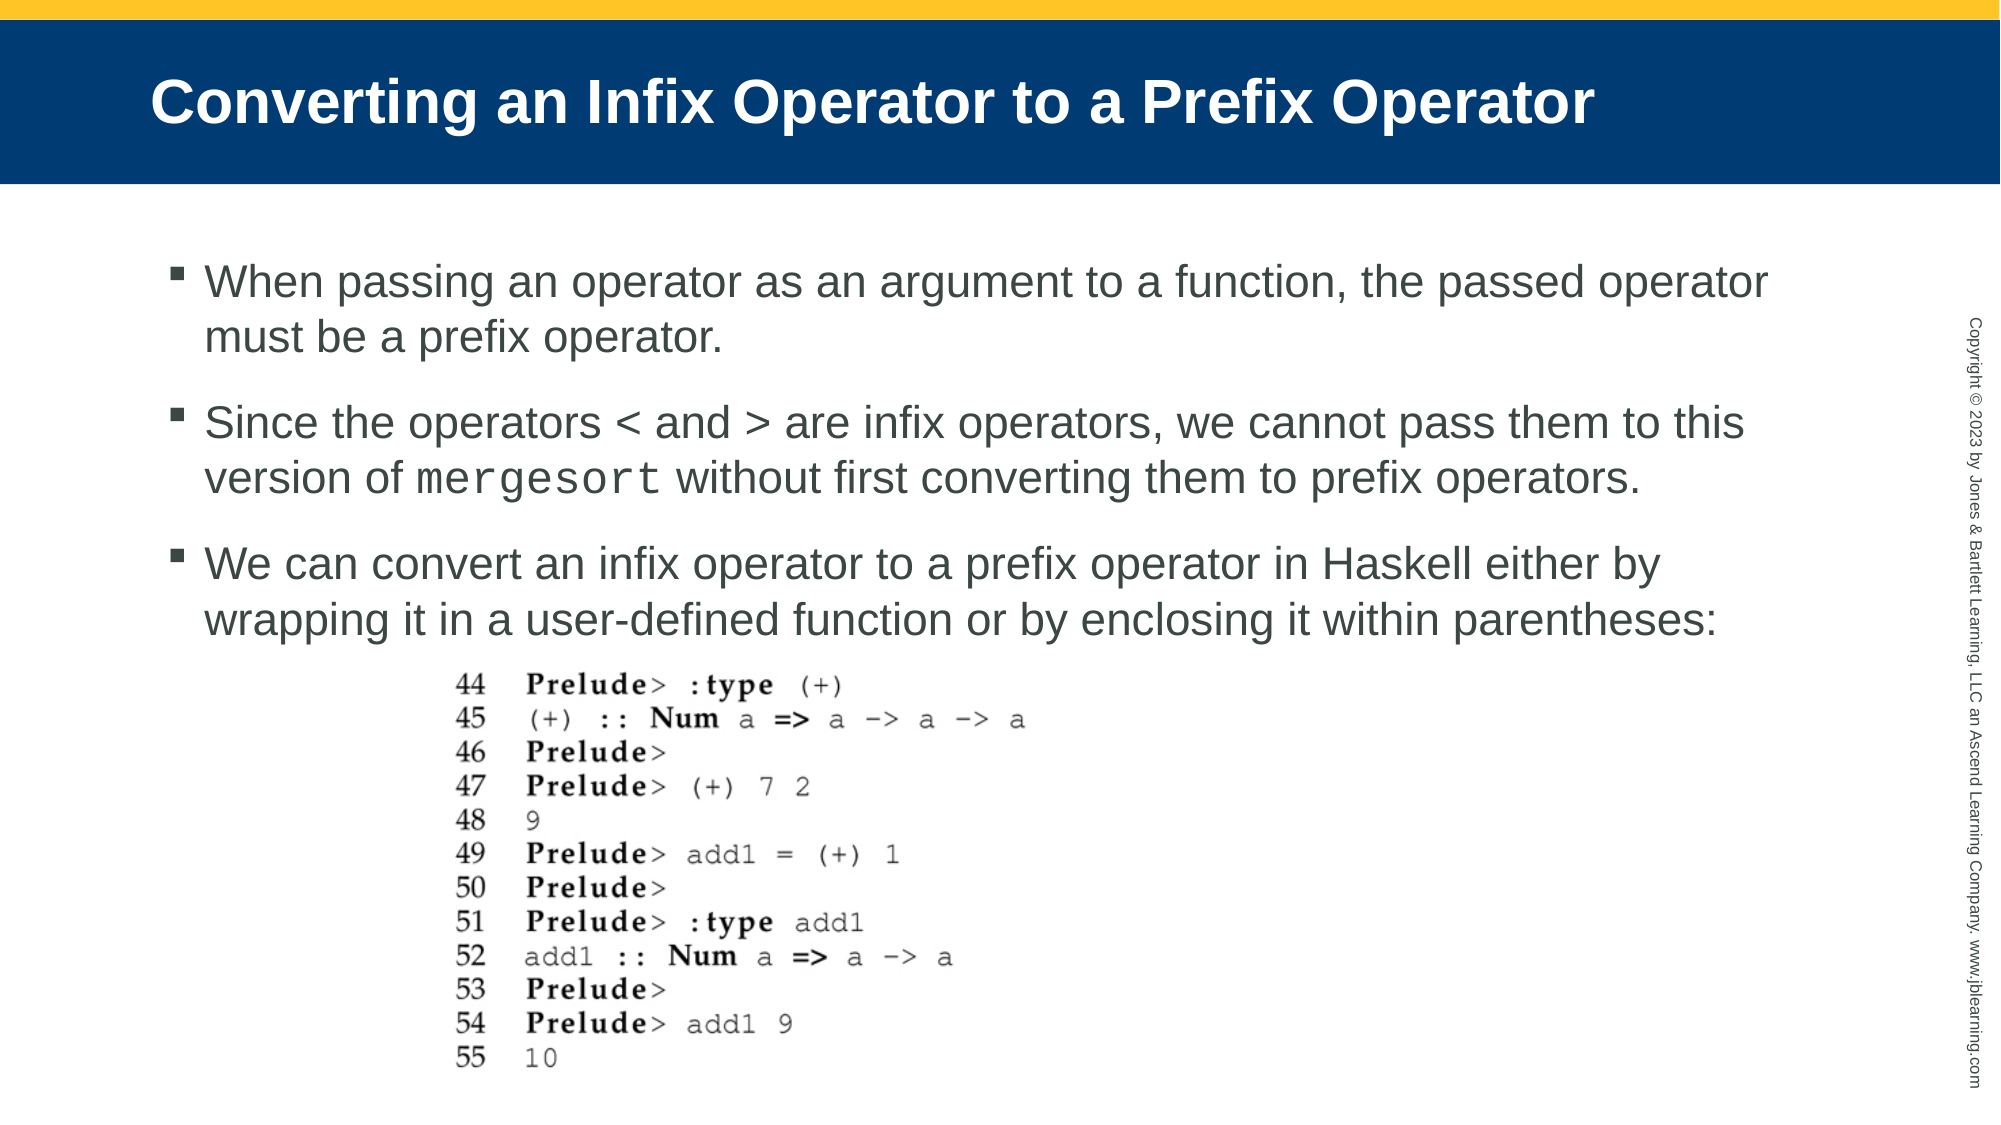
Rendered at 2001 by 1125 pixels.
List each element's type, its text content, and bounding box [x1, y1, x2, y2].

picture [454, 670, 1028, 1070]
title Converting an Infix Operator to a Prefix Operator [0, 19, 2000, 185]
list When passing an operator as an argument to a function, the passed operator must be a prefix operator. Since the operators < and > are infix operators, we cannot pass them to this version of mergesort without first converting them to prefix operators. We can convert an infix operator to a prefix operator in Haskell either by wrapping it in a user-defined function or by enclosing it within parentheses: [151, 244, 1840, 658]
